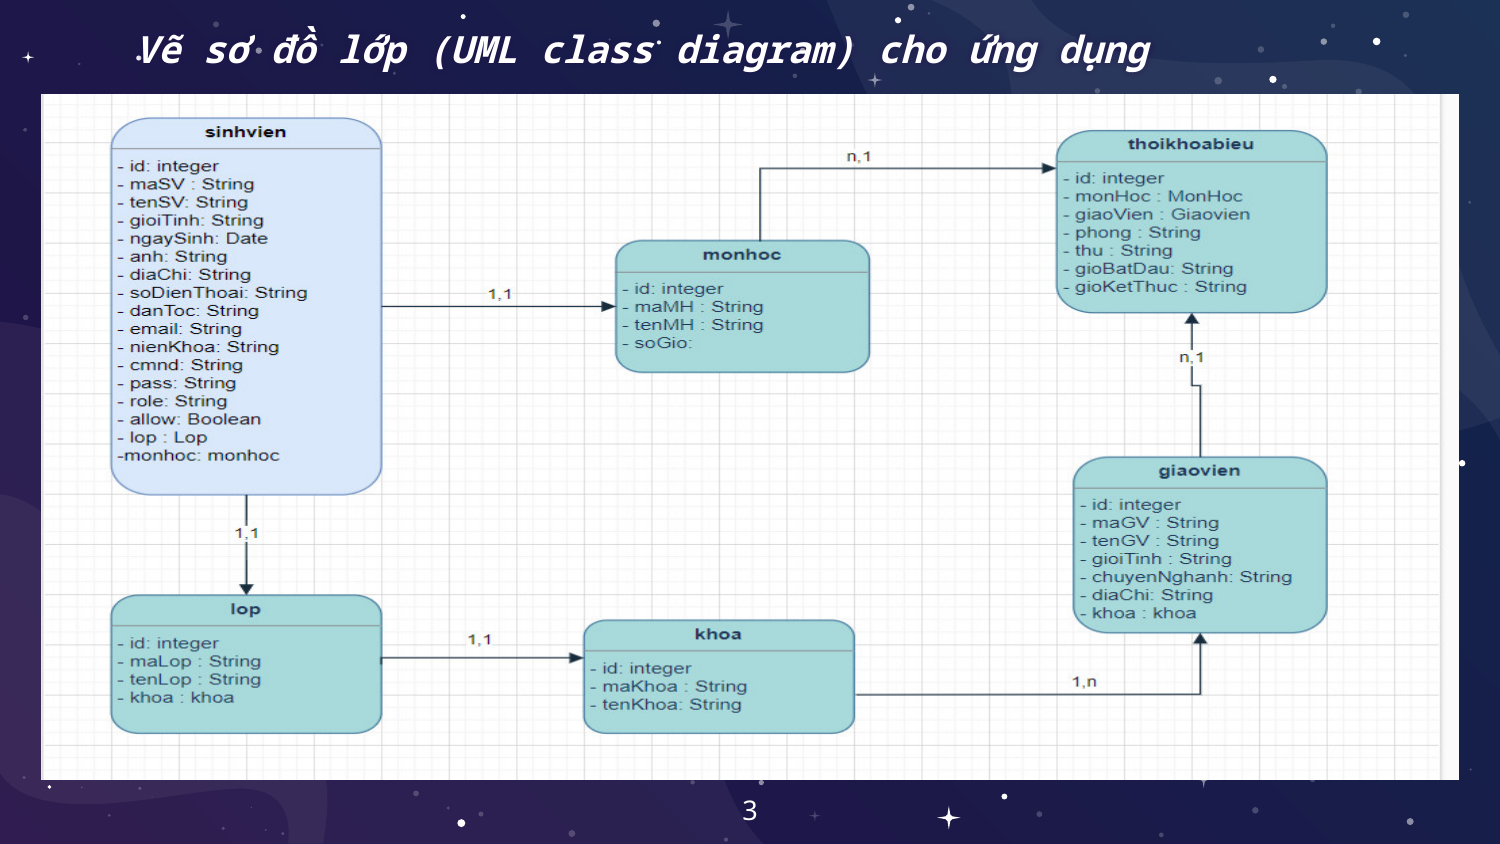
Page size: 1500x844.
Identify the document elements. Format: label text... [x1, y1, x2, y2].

picture [41, 94, 1459, 780]
slide_number 3 [705, 787, 795, 844]
title Vẽ sơ đồ lớp (UML class diagram) cho ứng dụng [0, 2, 1284, 71]
